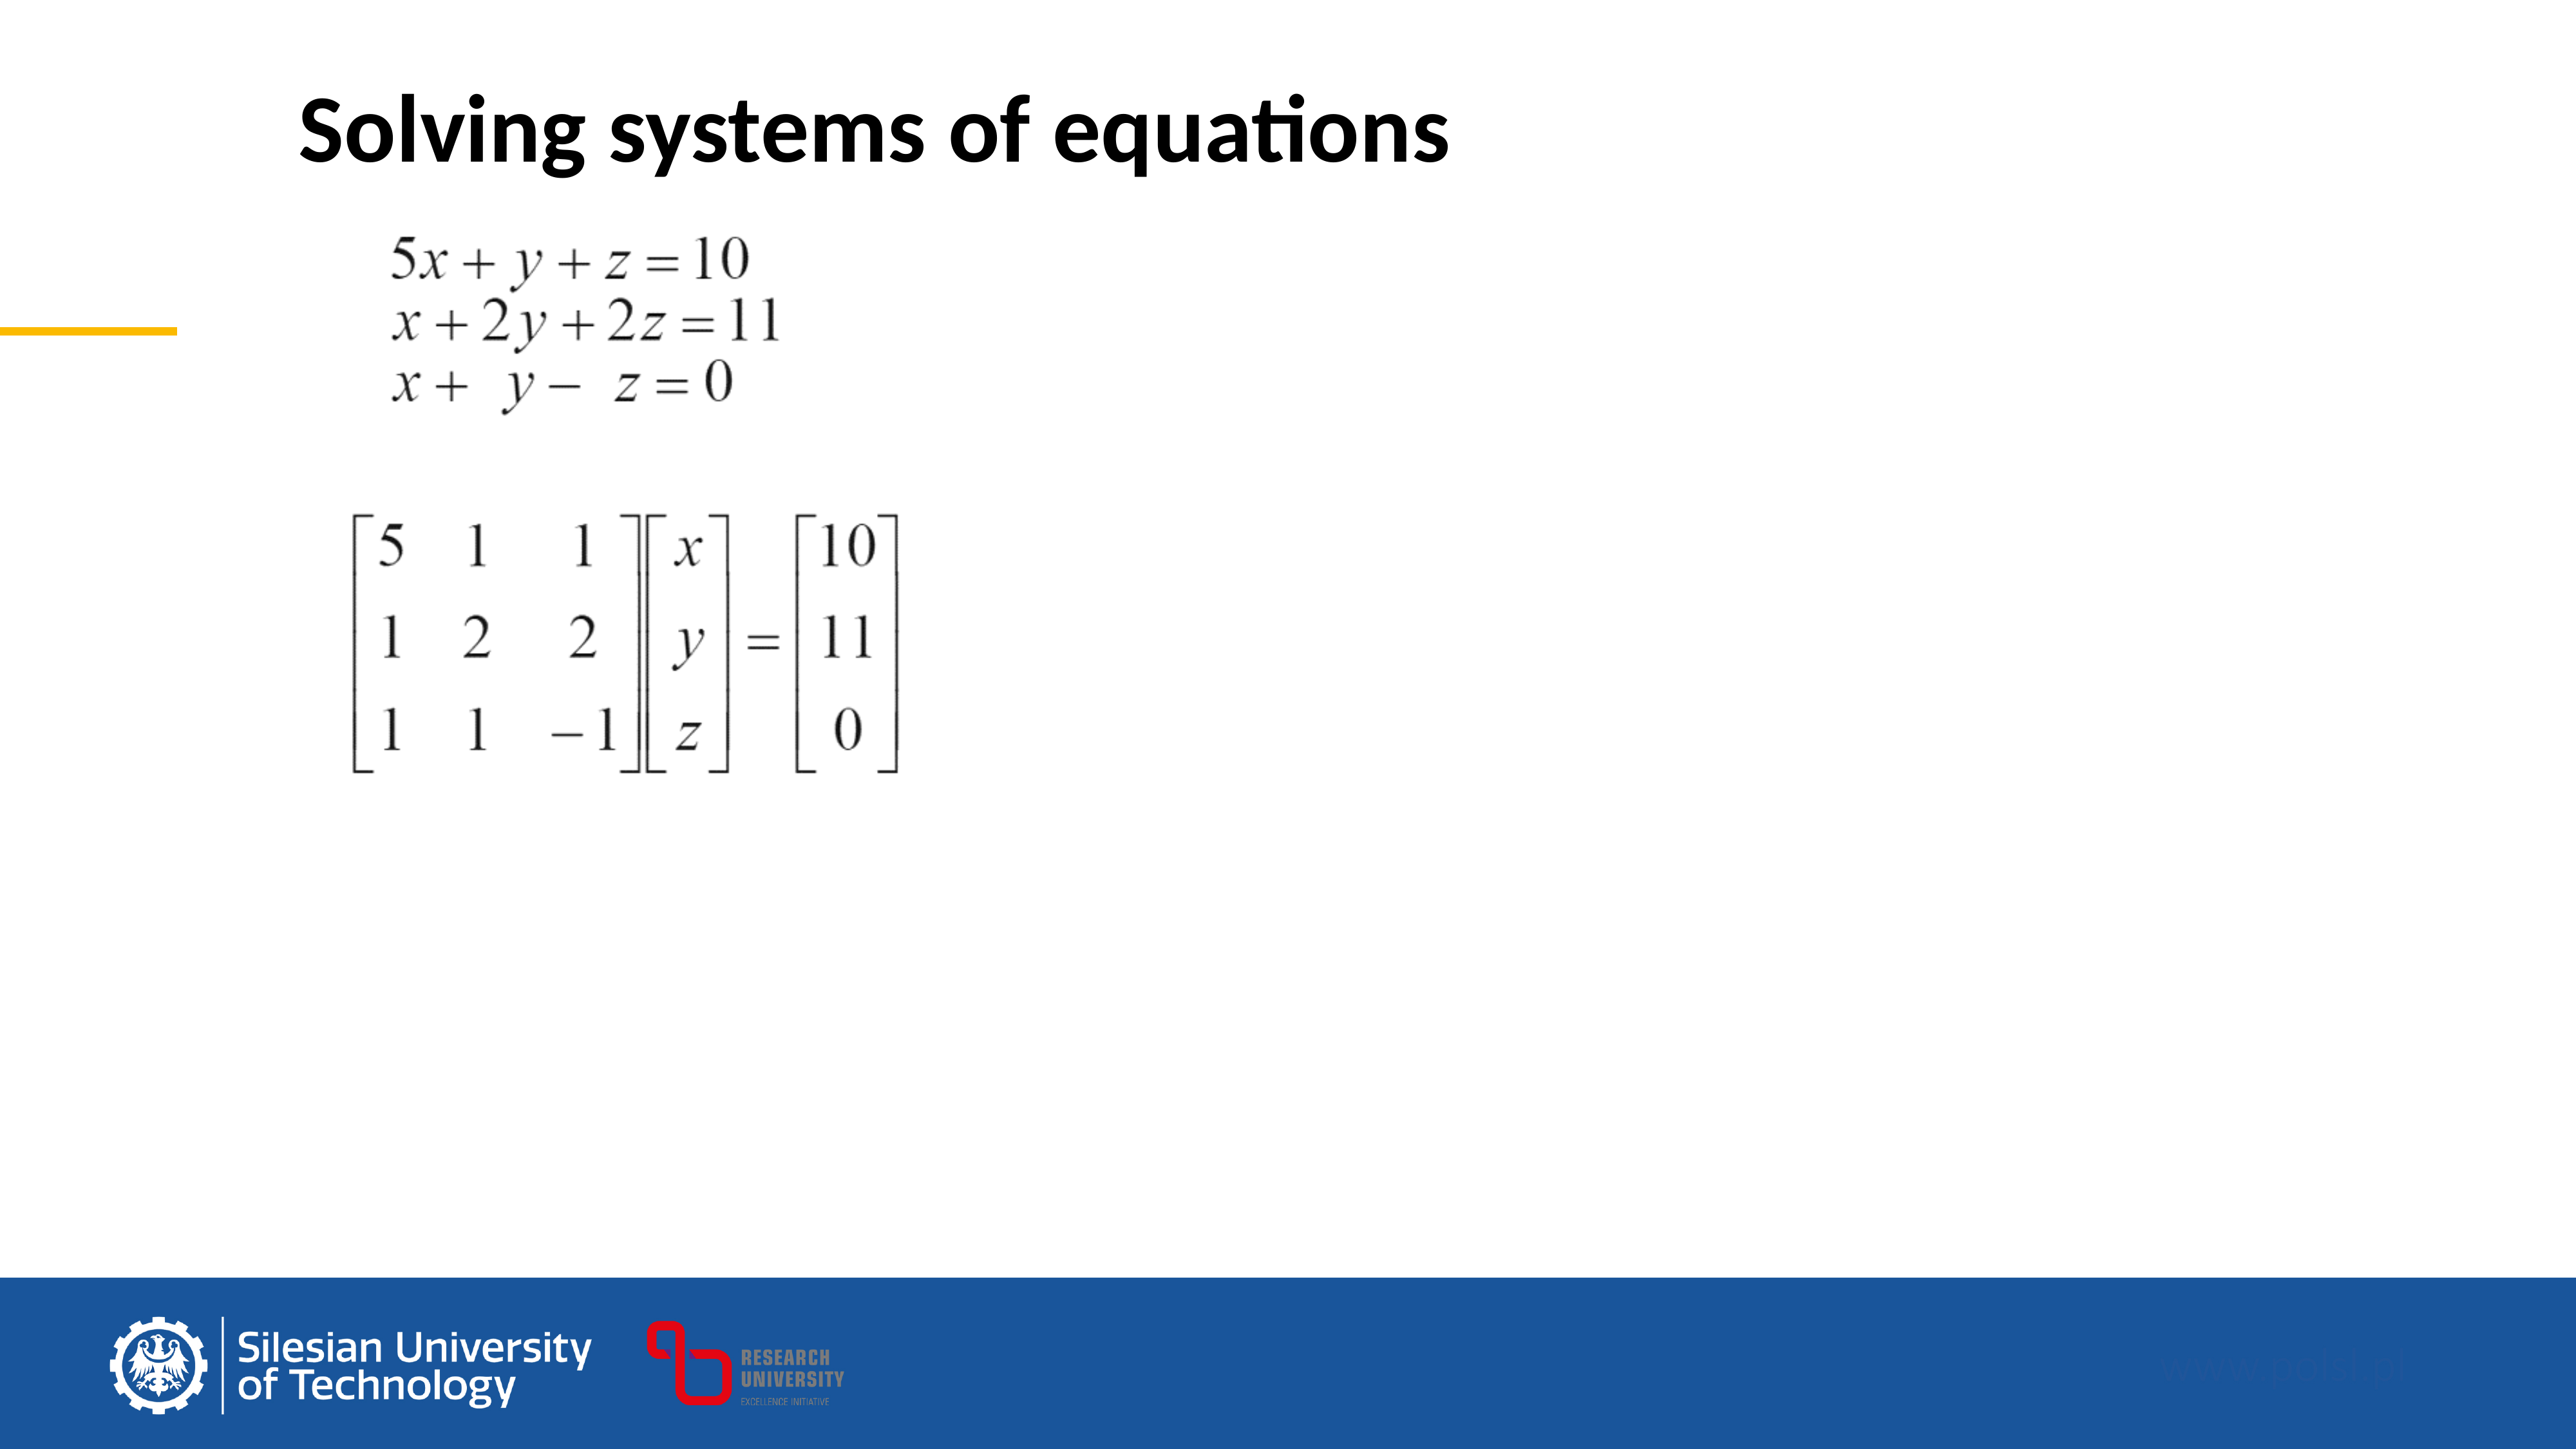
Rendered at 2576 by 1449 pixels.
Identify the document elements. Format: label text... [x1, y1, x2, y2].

text_box Solving systems of equations [298, 65, 1999, 182]
picture [0, 0, 2576, 1449]
